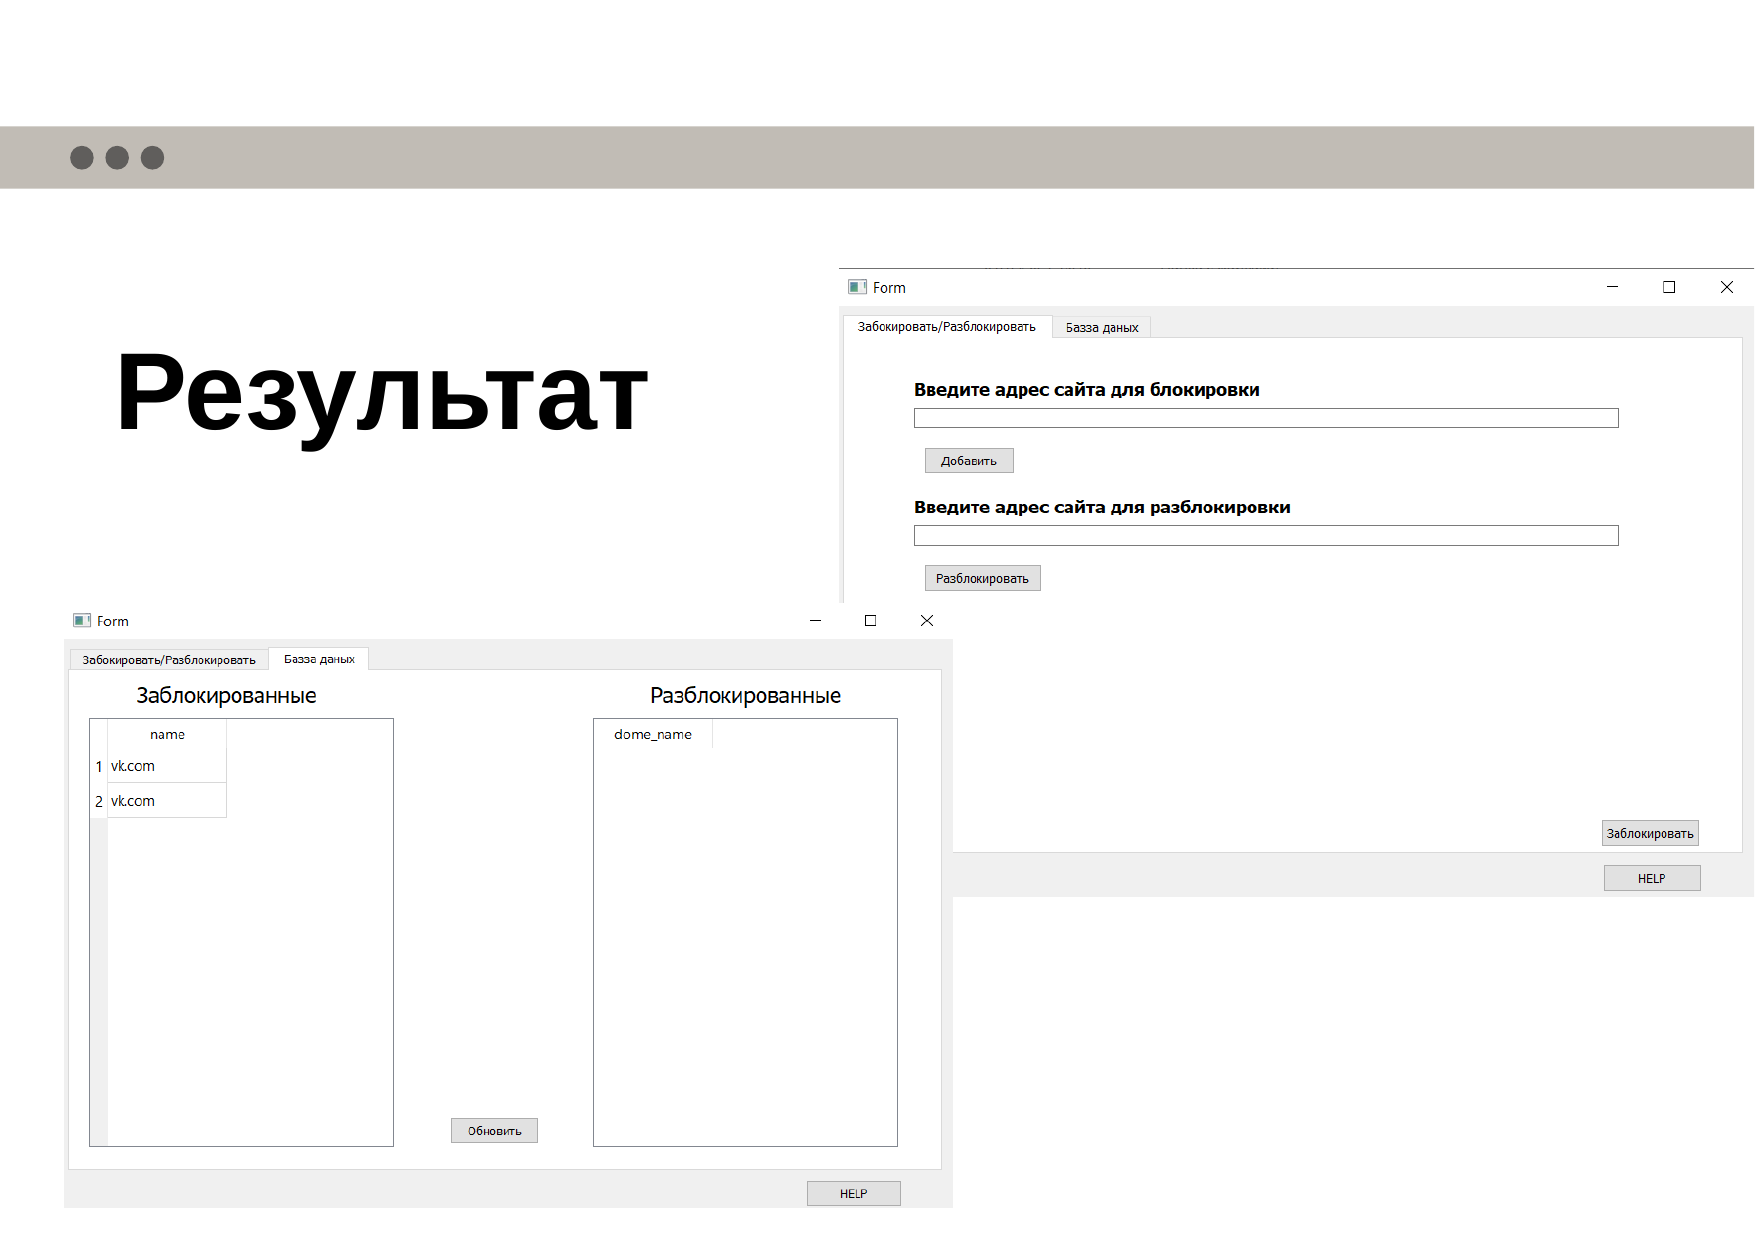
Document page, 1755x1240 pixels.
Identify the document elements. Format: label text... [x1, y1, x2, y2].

title Результат [114, 319, 834, 456]
picture [64, 268, 1755, 1209]
